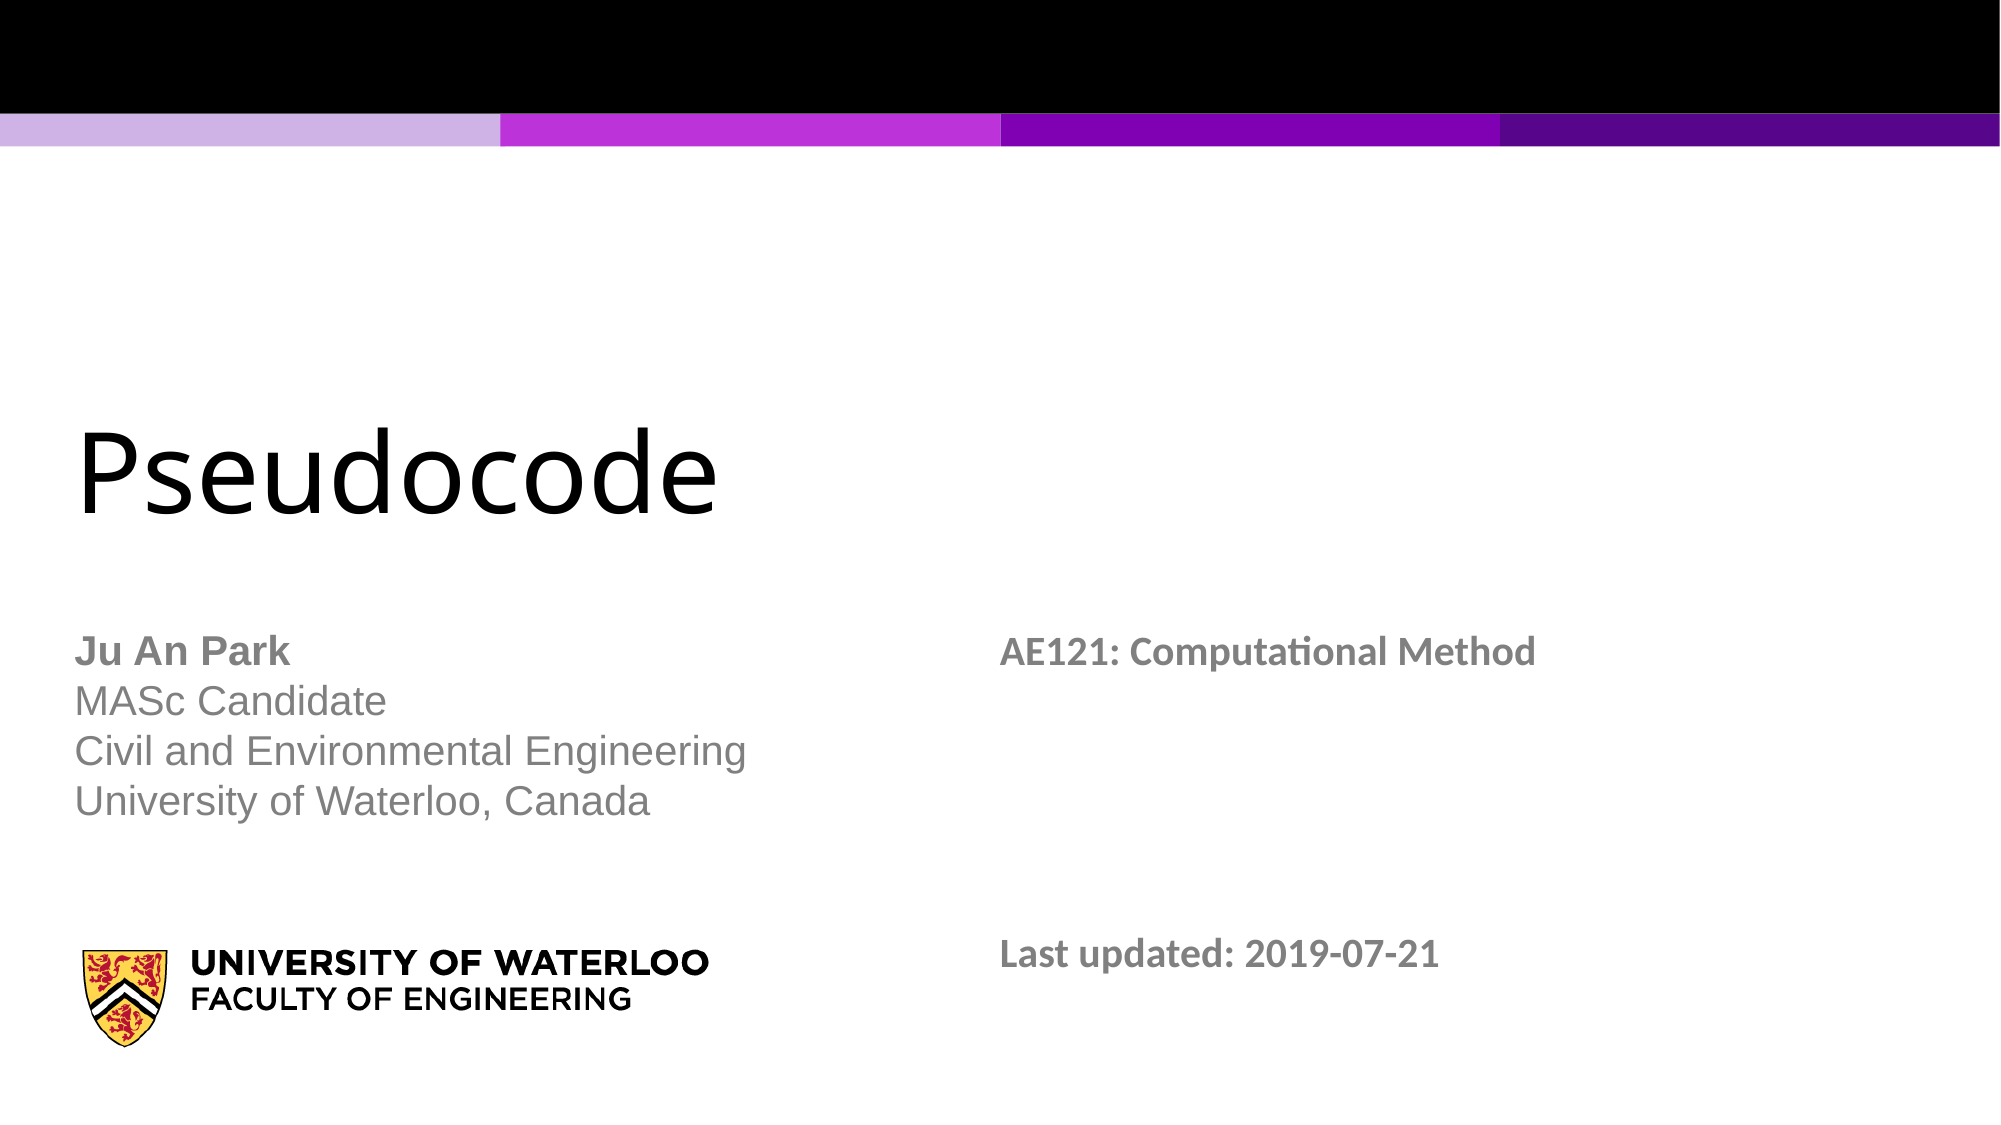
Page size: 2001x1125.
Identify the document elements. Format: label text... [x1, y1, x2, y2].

text_box Last updated: 2019-07-21 [999, 918, 1949, 1028]
text_box Pseudocode [74, 249, 1762, 544]
text_box AE121: Computational Method [999, 616, 1949, 726]
text_box Ju An Park MASc Candidate Civil and Environmental Engineering University of Waterloo, Canada [74, 616, 974, 879]
picture [0, 872, 810, 1125]
